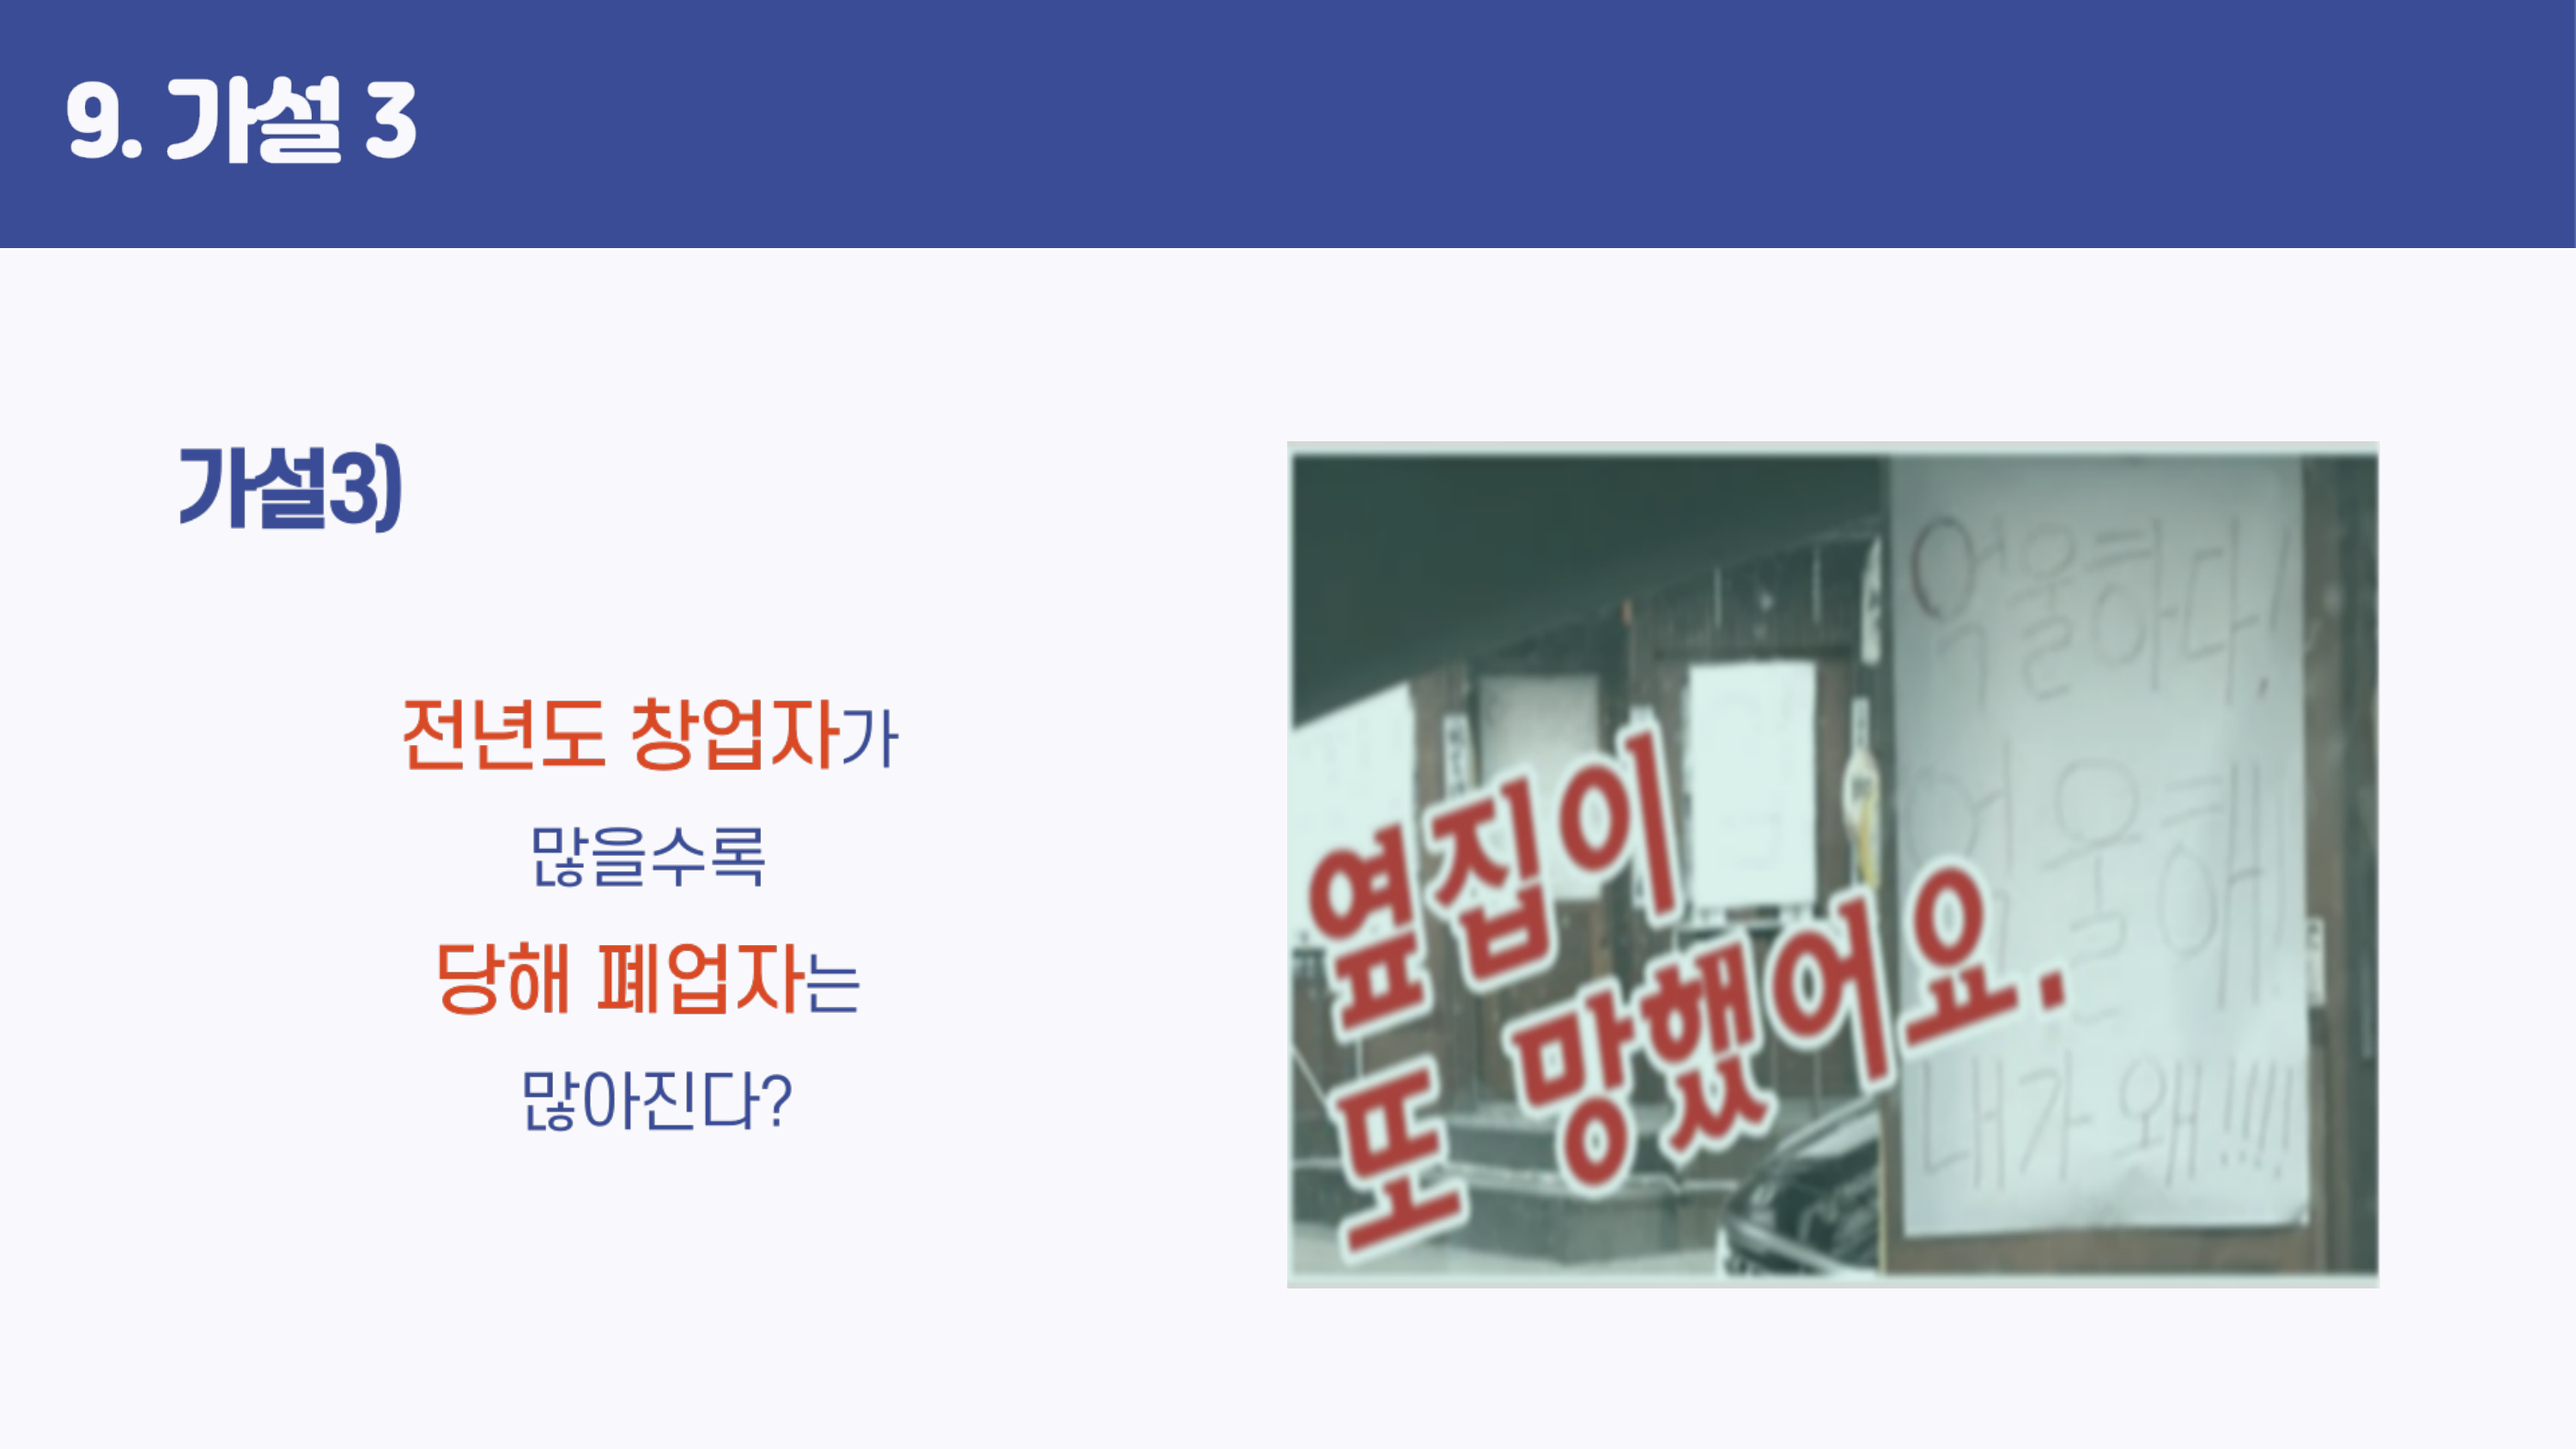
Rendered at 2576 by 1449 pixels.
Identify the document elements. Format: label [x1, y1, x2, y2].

picture [0, 0, 2576, 249]
picture [1287, 441, 2417, 1288]
text_box [161, 414, 951, 1280]
